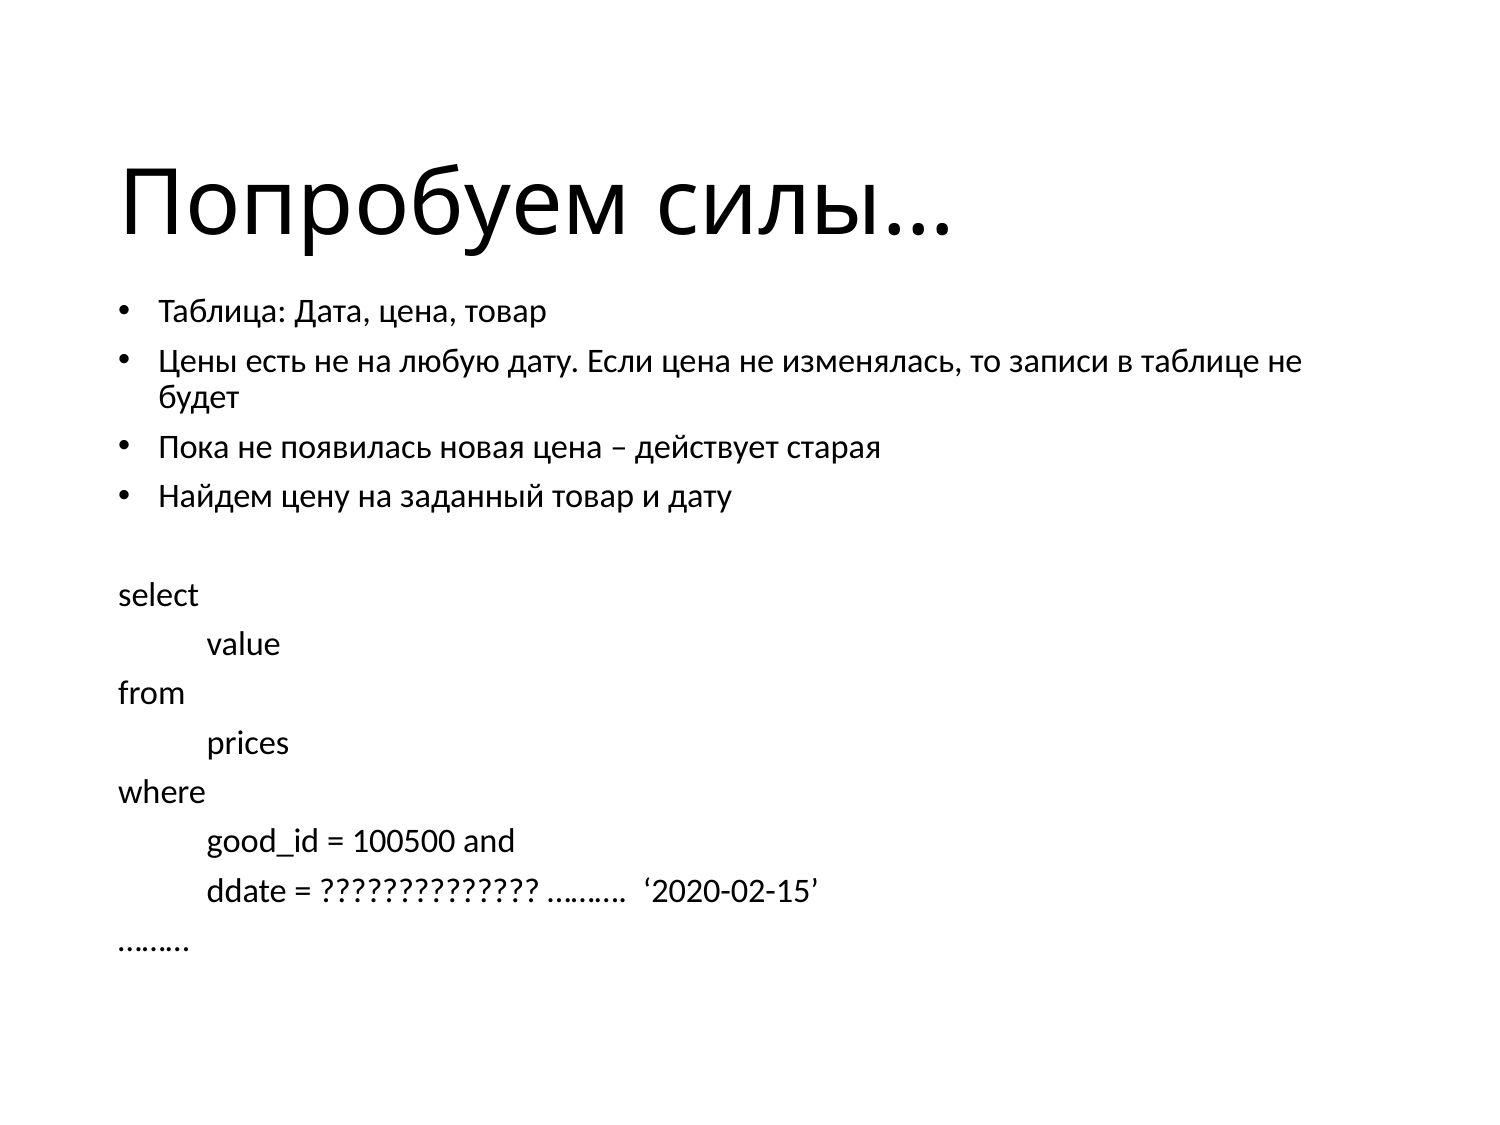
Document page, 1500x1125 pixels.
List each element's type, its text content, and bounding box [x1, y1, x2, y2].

title Попробуем силы… [103, 140, 1397, 269]
list Таблица: Дата, цена, товар Цены есть не на любую дату. Если цена не изменялась, то записи в таблице не будет Пока не появилась новая цена – действует старая Найдем цену на заданный товар и дату select value from prices where good_id = 100500 and ddate = ?????????????? ………. ‘2020-02-15’ ……… [103, 285, 1397, 968]
